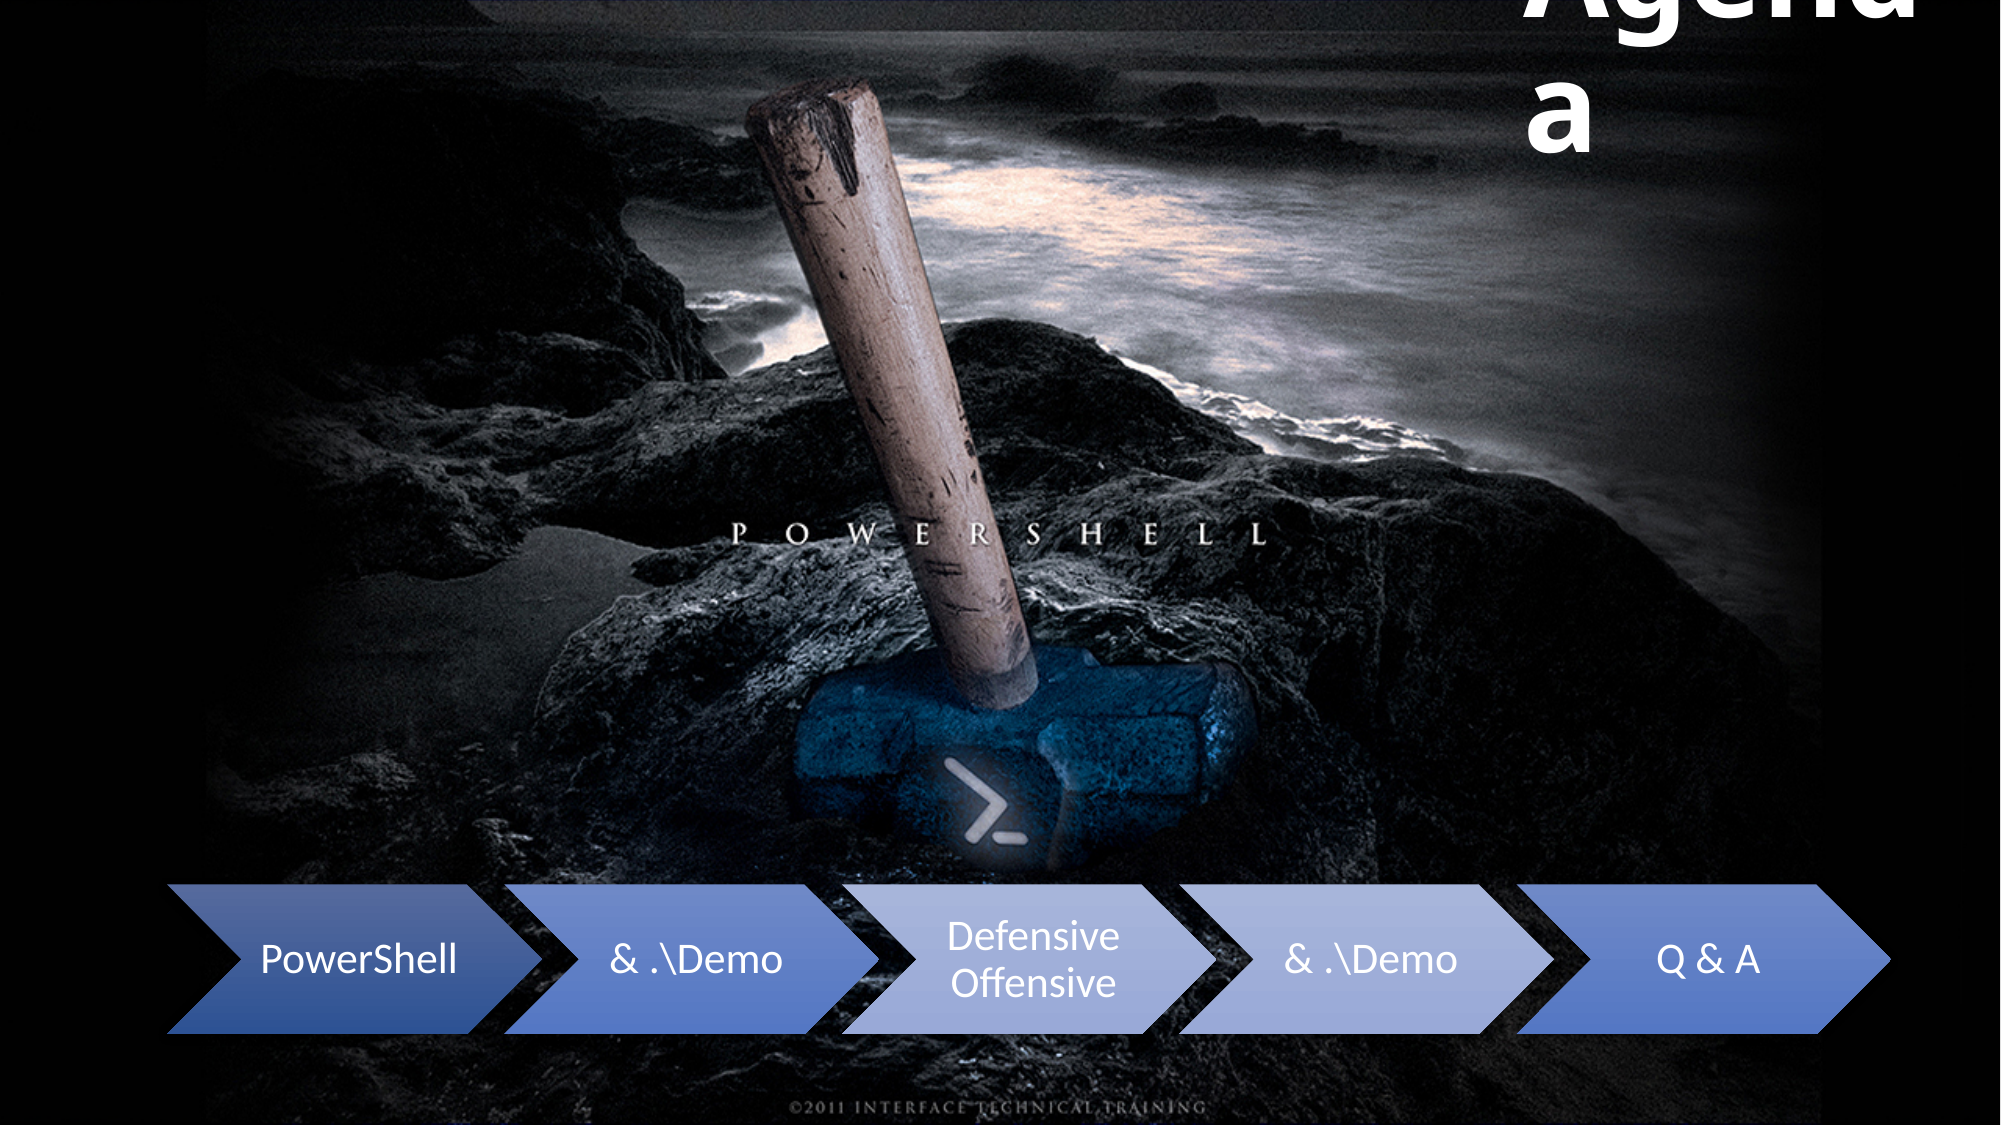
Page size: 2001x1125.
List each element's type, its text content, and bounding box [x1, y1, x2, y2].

picture [0, 0, 2001, 1125]
title Agenda [1508, 0, 2000, 188]
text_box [166, 818, 1892, 1100]
